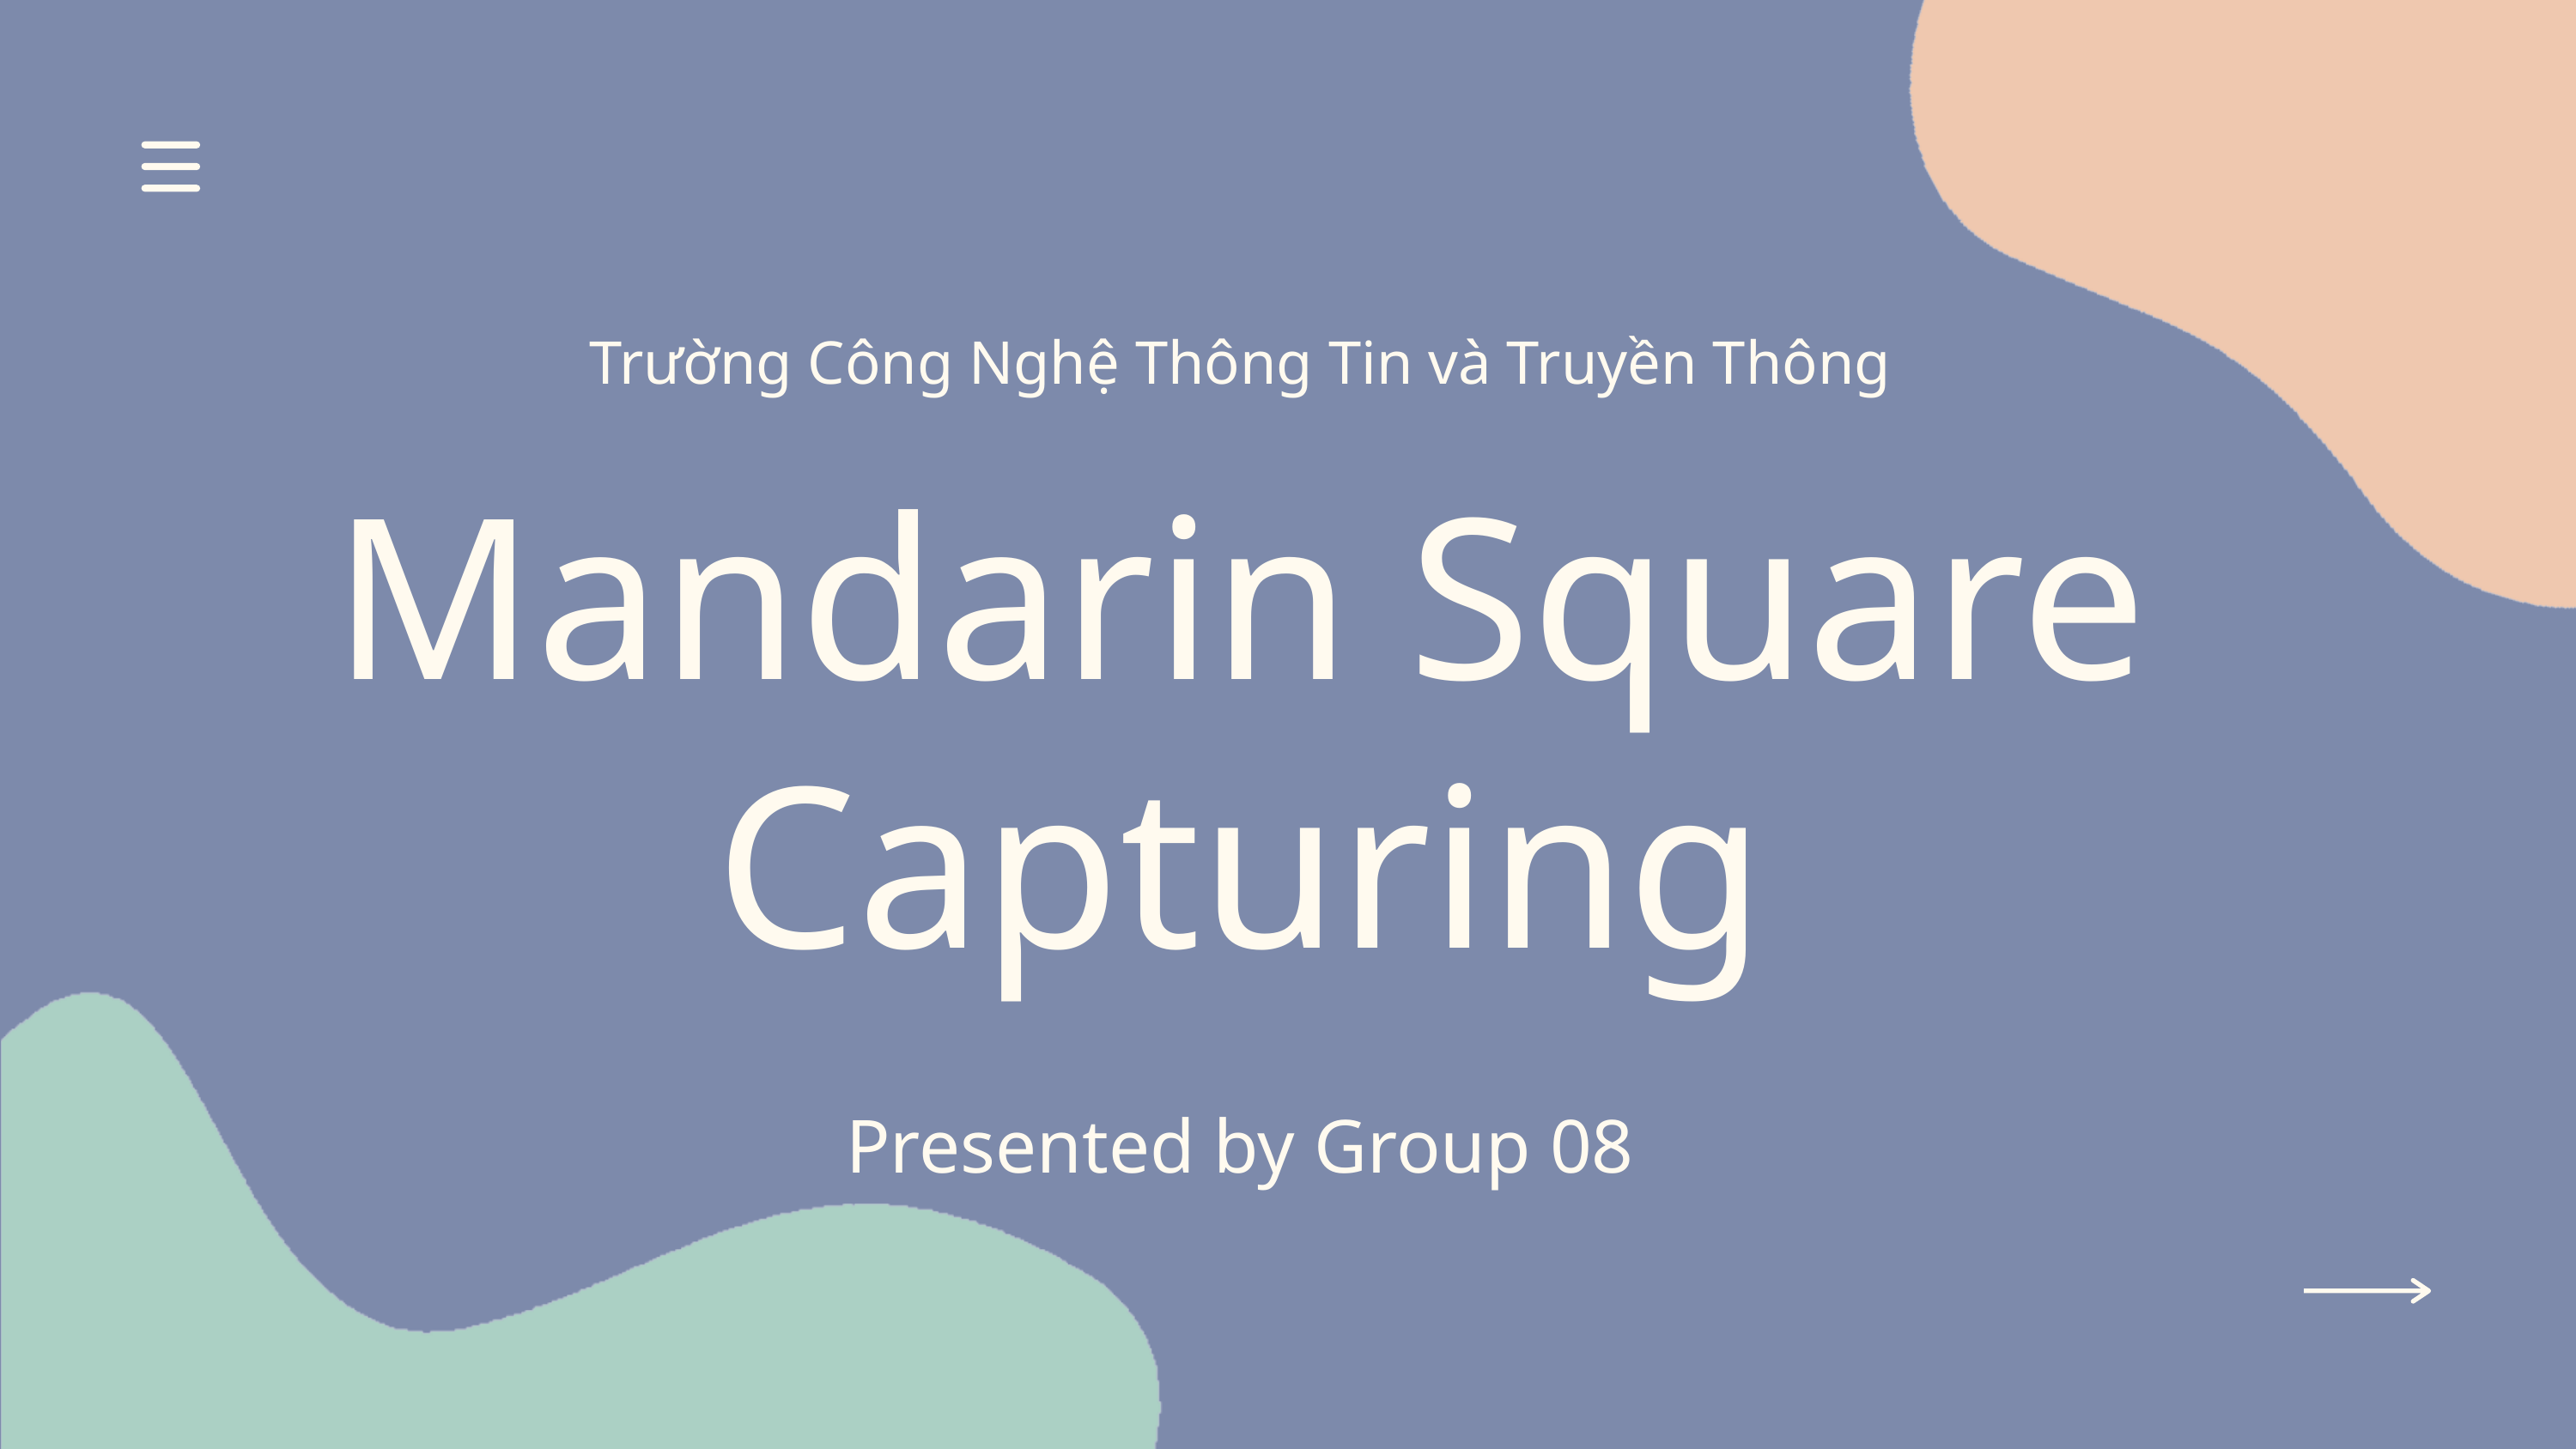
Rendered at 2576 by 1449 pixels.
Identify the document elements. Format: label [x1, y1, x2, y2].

text_box [144, 144, 197, 194]
picture [2, 587, 1188, 1449]
text_box [2303, 1277, 2432, 1304]
picture [1833, 0, 2576, 788]
text_box [144, 320, 2336, 1180]
